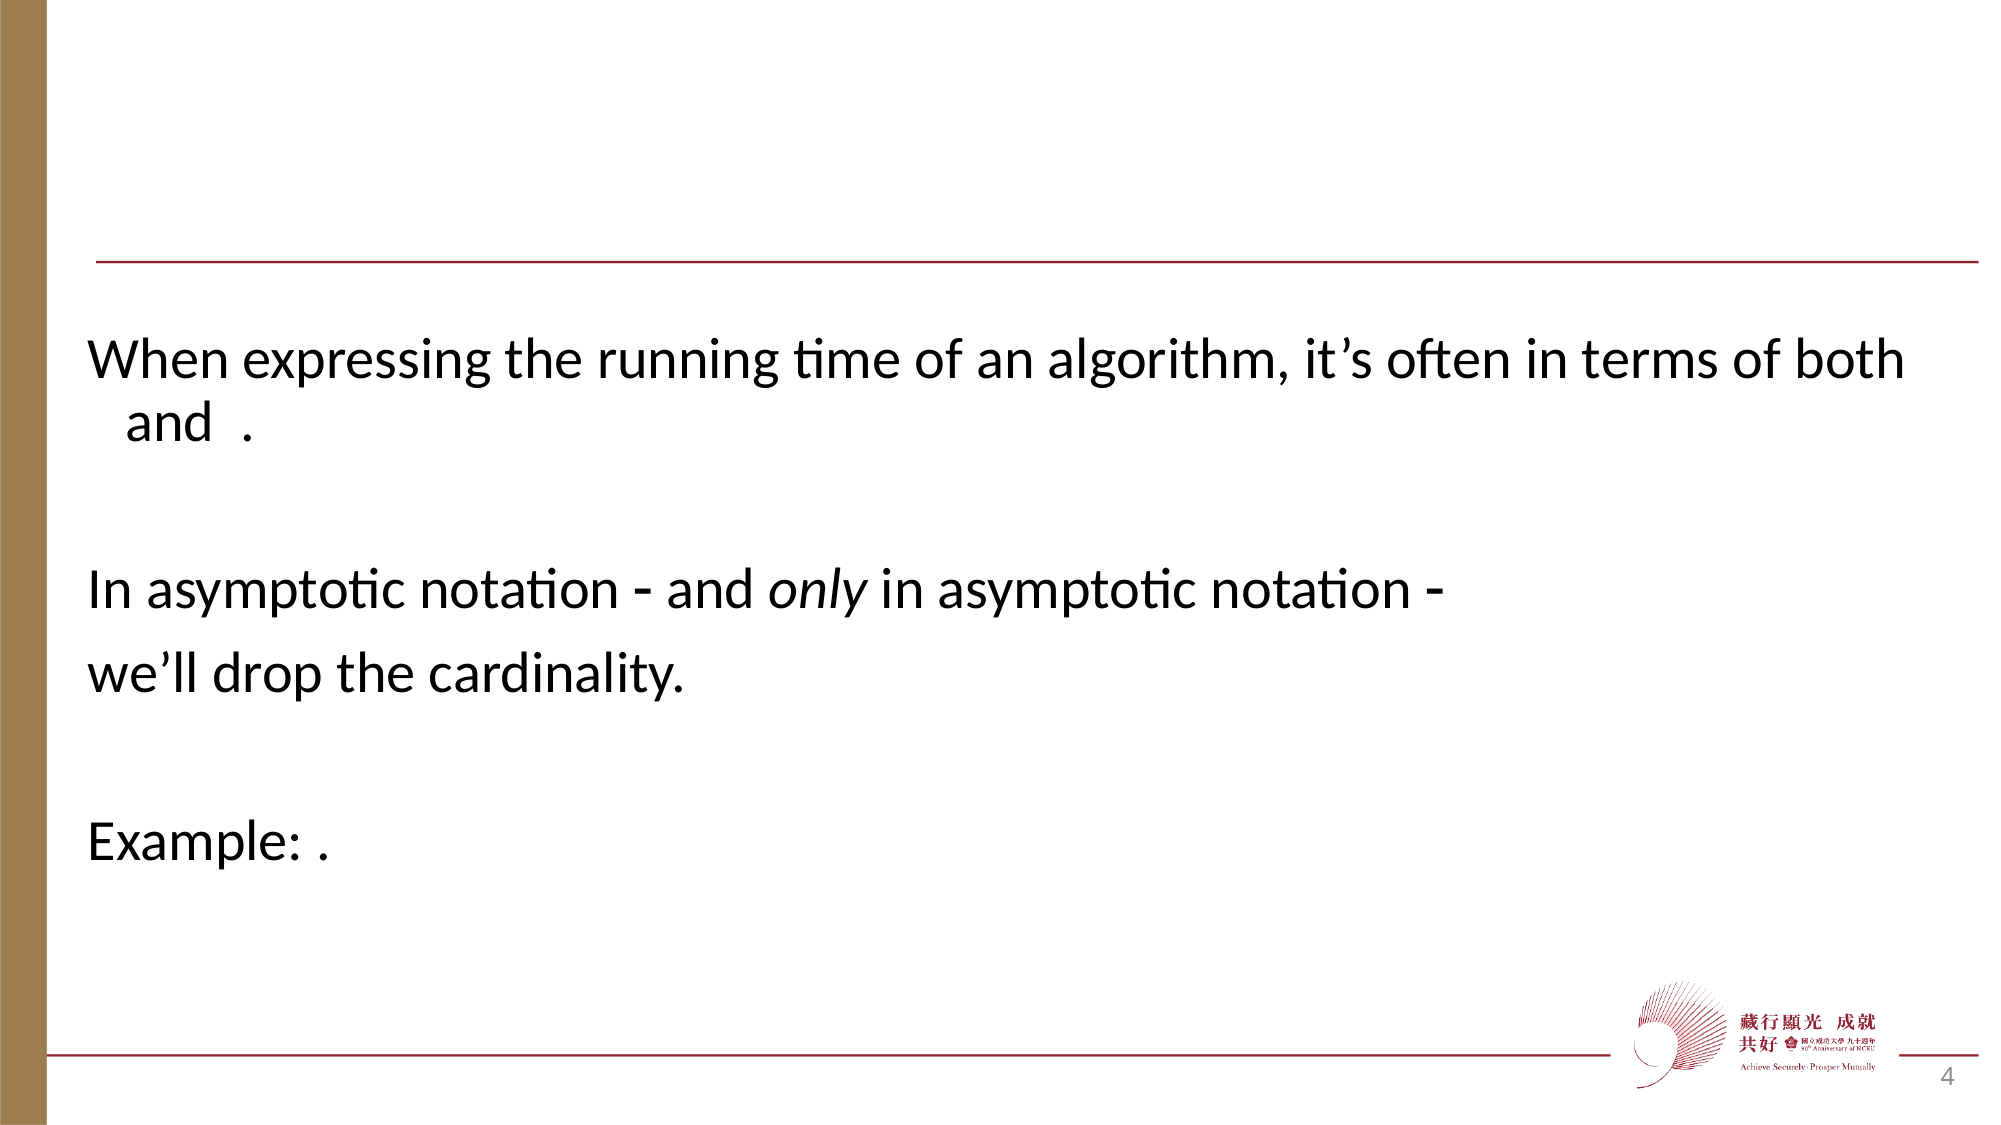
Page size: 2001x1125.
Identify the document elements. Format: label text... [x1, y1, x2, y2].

picture [0, 0, 2000, 1125]
slide_number 4 [1880, 1047, 1970, 1108]
